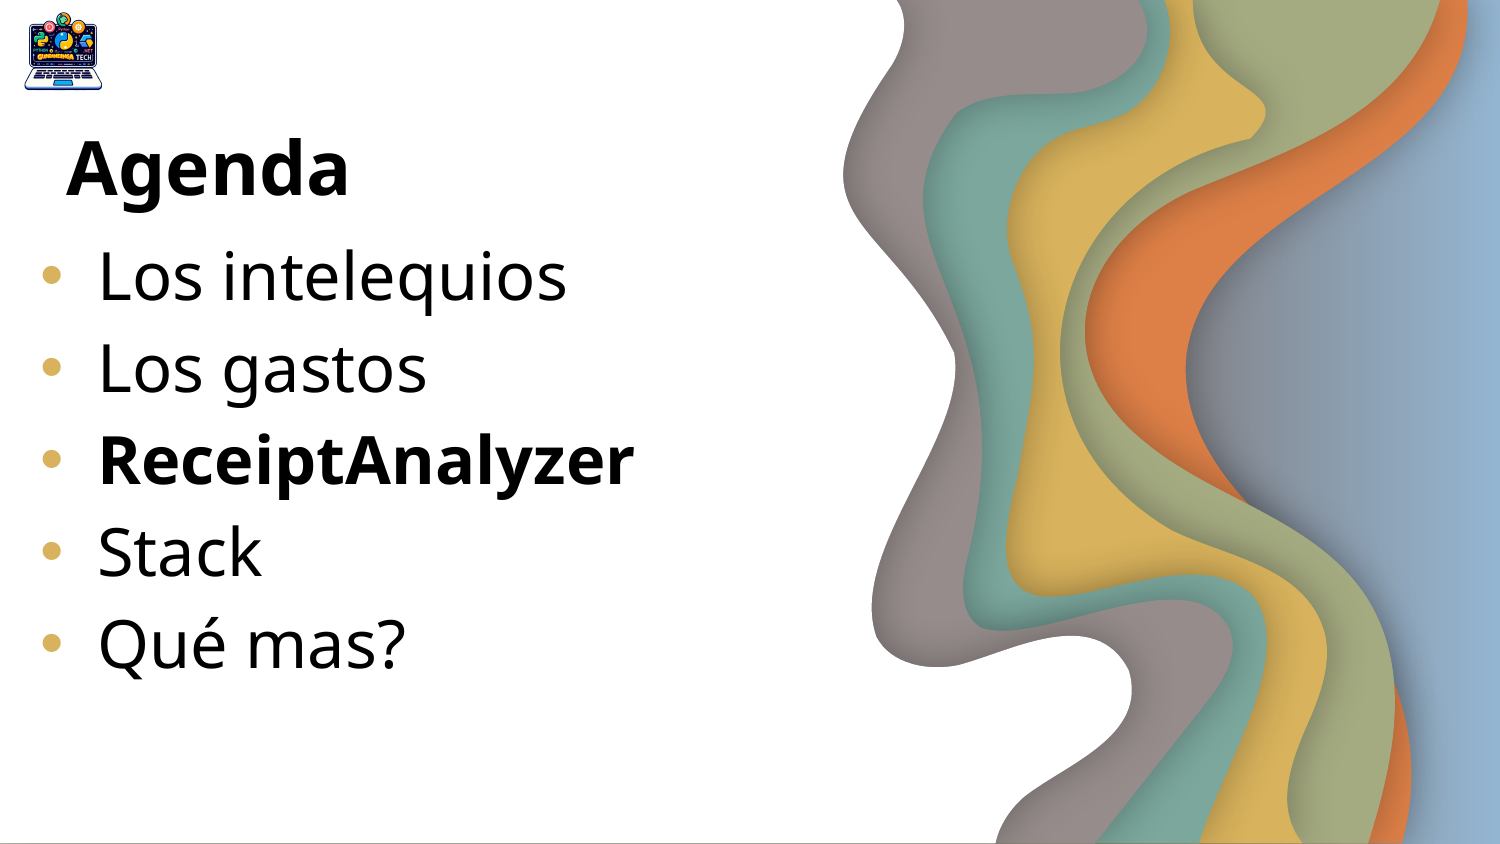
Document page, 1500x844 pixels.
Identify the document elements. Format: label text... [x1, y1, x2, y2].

subtitle Los intelequios Los gastos ReceiptAnalyzer Stack Qué mas? [40, 222, 790, 778]
title Agenda [66, 132, 816, 211]
picture [21, 10, 106, 96]
